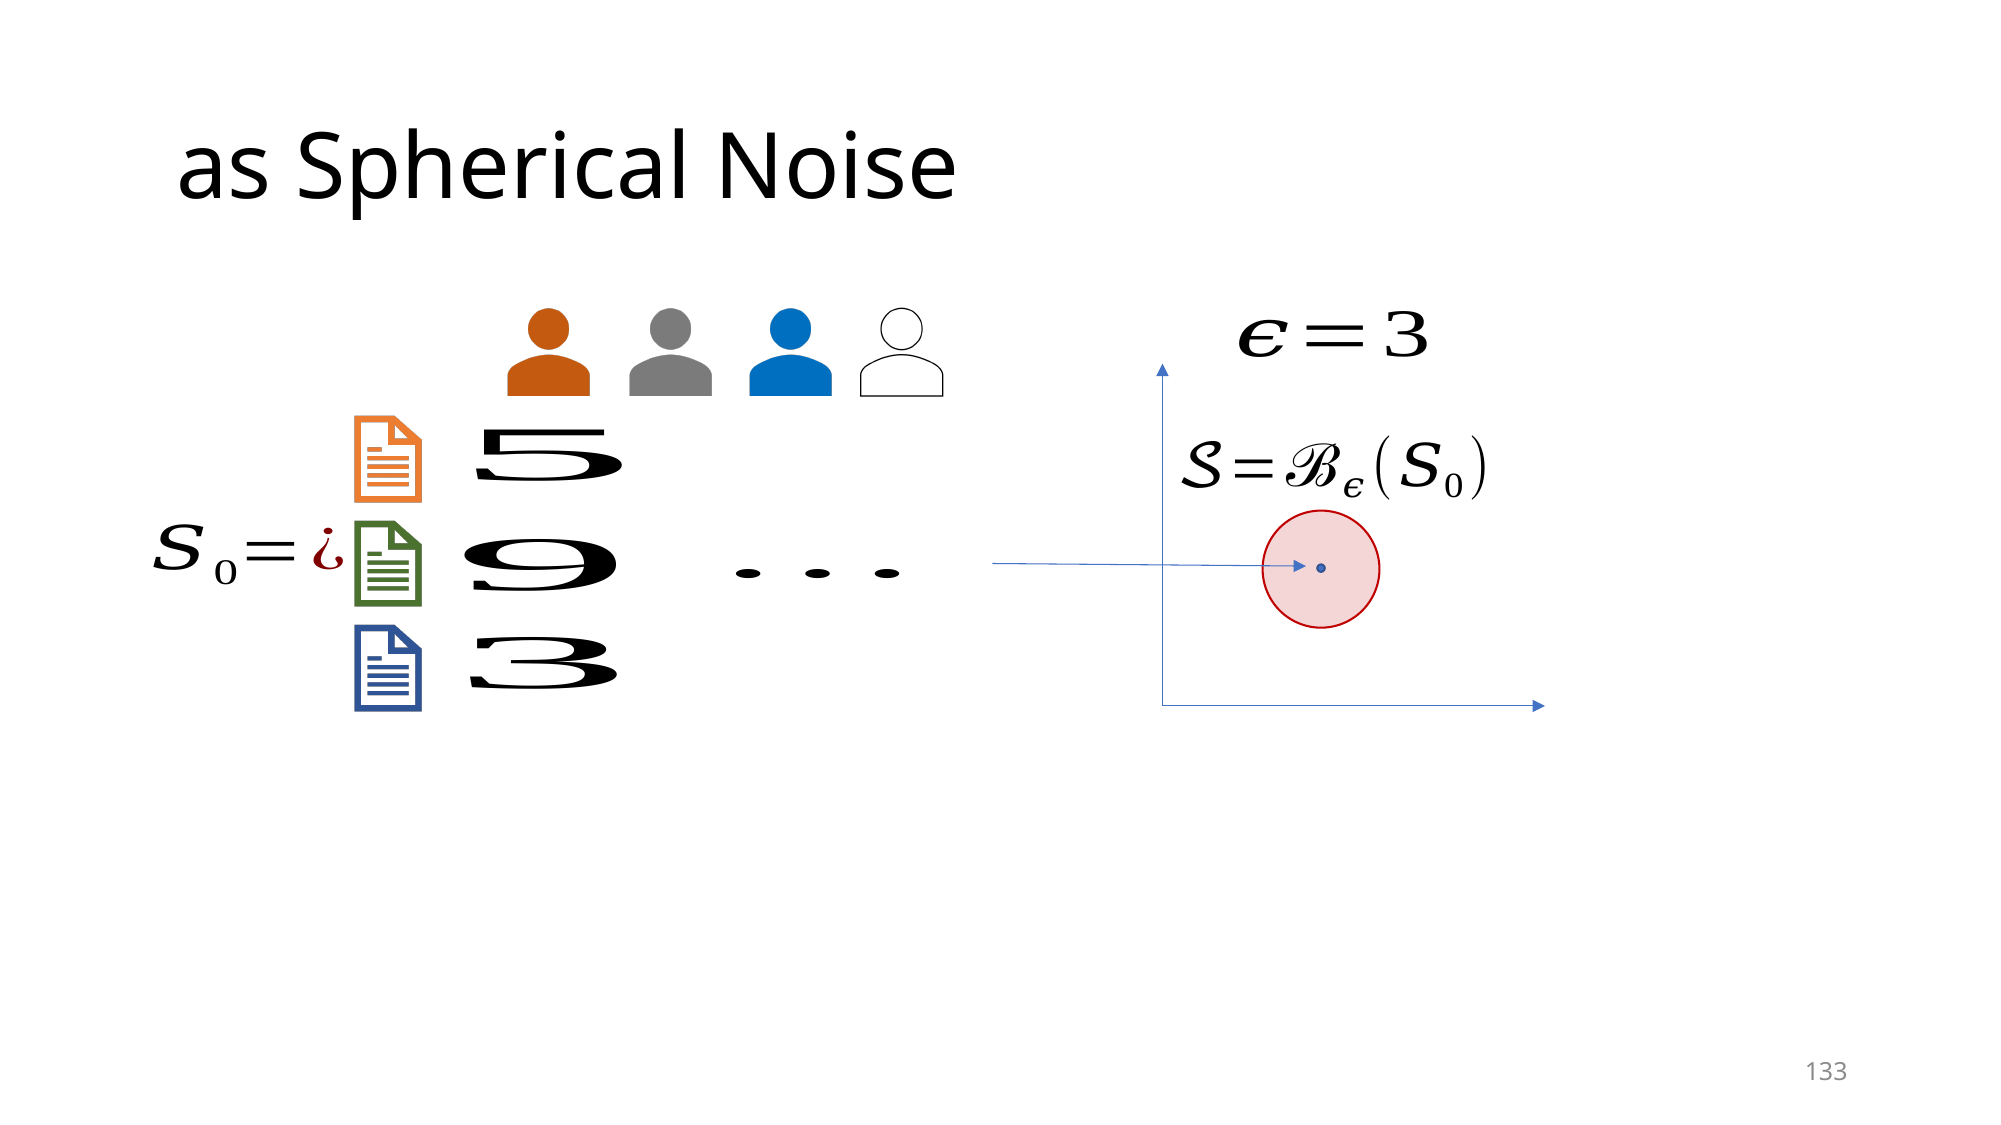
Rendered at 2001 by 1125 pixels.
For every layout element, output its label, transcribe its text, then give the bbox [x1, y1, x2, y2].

picture [336, 512, 440, 615]
picture [486, 290, 963, 414]
slide_number 133 [1412, 1042, 1863, 1103]
picture [336, 616, 440, 720]
text_box [1261, 509, 1381, 629]
text_box [1316, 563, 1326, 573]
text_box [992, 563, 1307, 567]
picture [336, 407, 440, 511]
